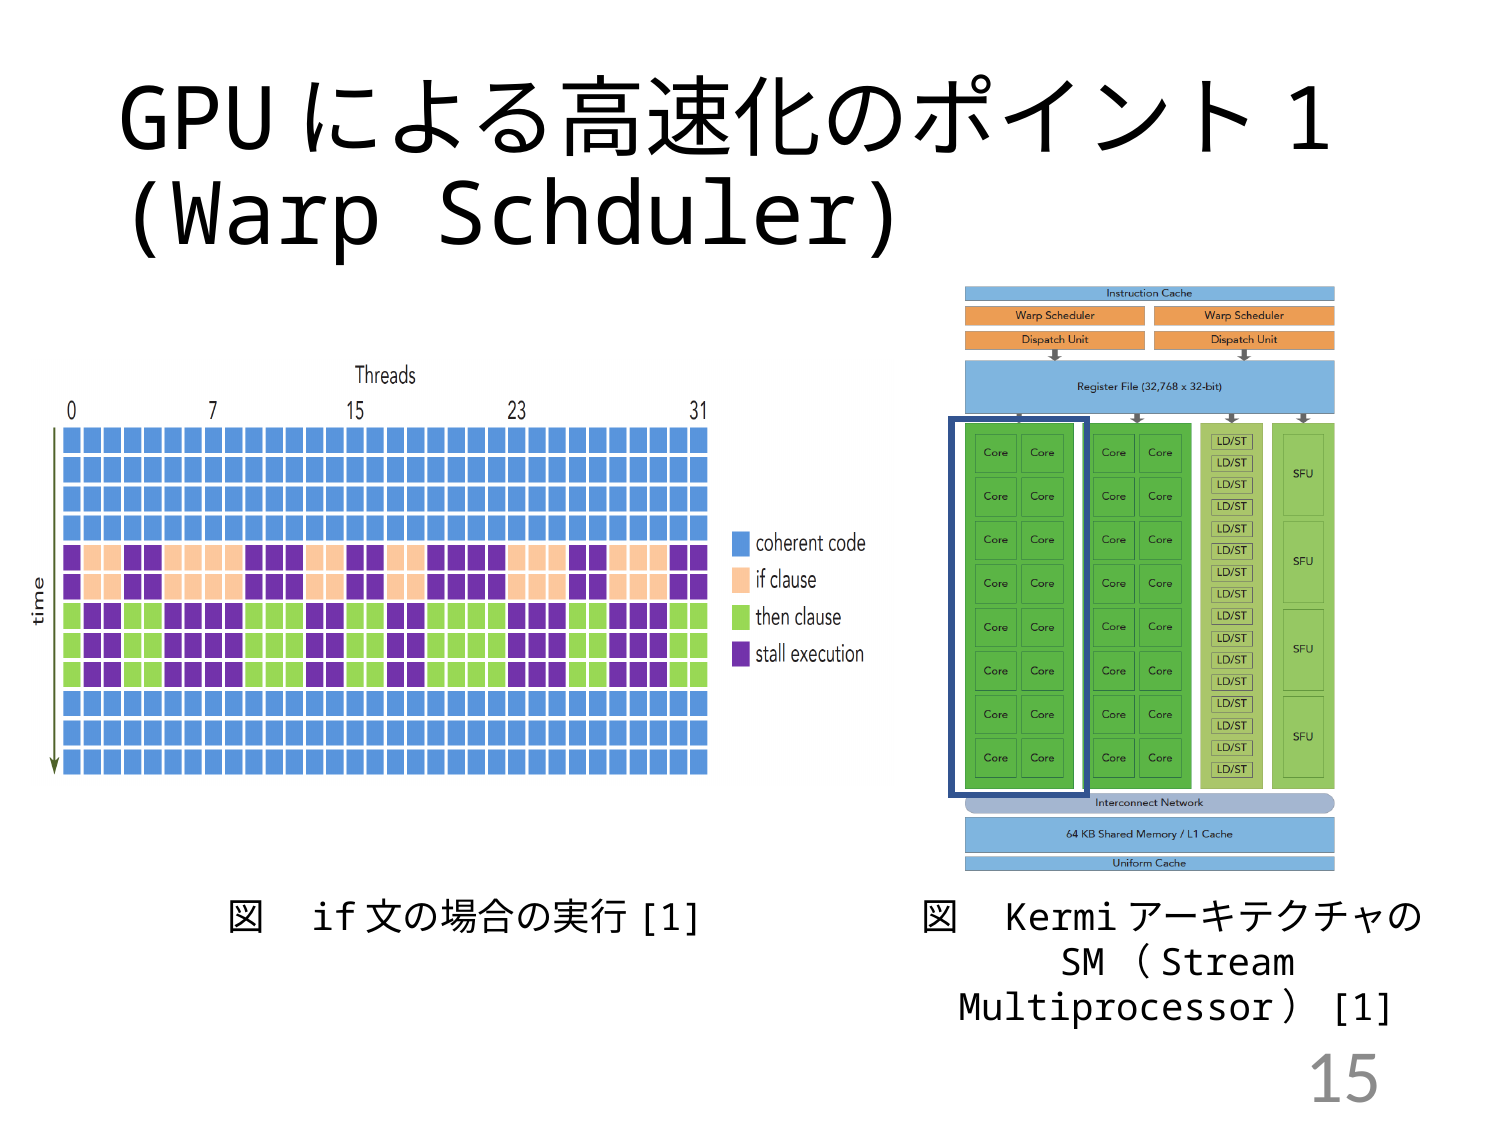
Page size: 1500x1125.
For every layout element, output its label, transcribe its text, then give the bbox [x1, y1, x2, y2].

text_box 図 if文の場合の実行[1] [181, 885, 750, 946]
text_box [893, 283, 1462, 992]
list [29, 359, 893, 786]
text_box GPUによる高速化のポイント1 (Warp Schduler) [103, 59, 1364, 278]
slide_number 15 [1059, 1042, 1397, 1103]
